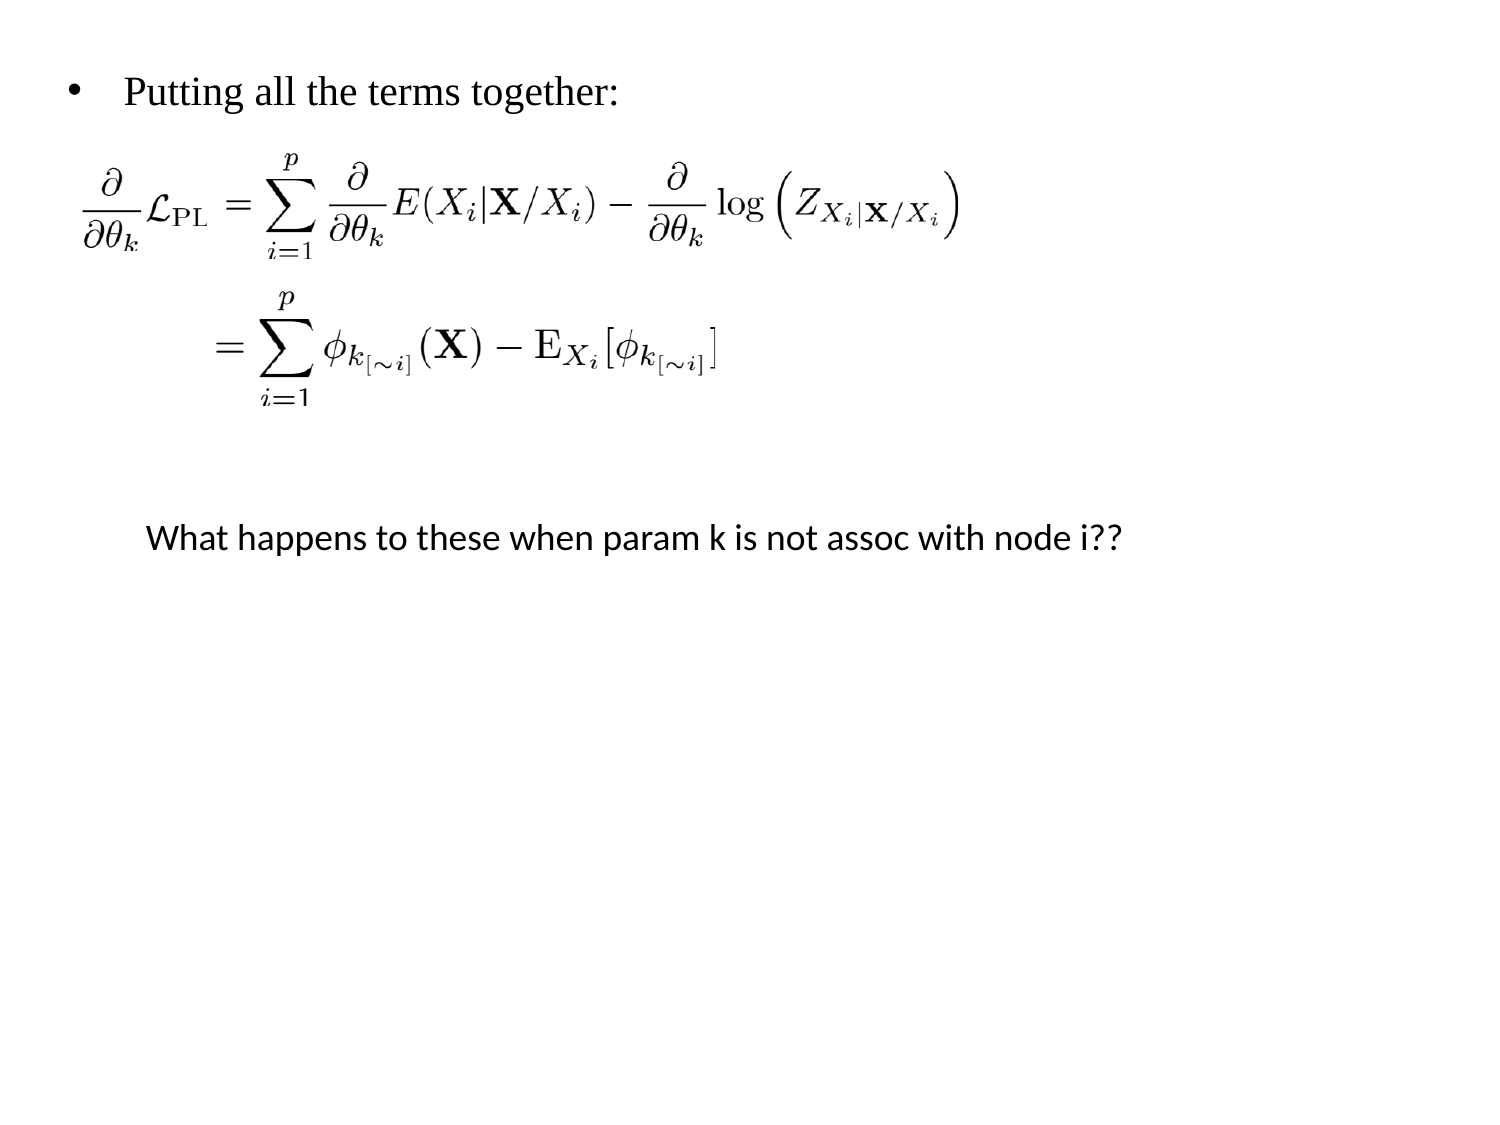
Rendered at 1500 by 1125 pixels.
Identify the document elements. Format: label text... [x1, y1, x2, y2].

picture [226, 153, 959, 259]
picture [215, 291, 716, 406]
text_box Putting all the terms together: [52, 56, 636, 122]
picture [82, 167, 207, 252]
text_box What happens to these when param k is not assoc with node i?? [131, 505, 1141, 566]
